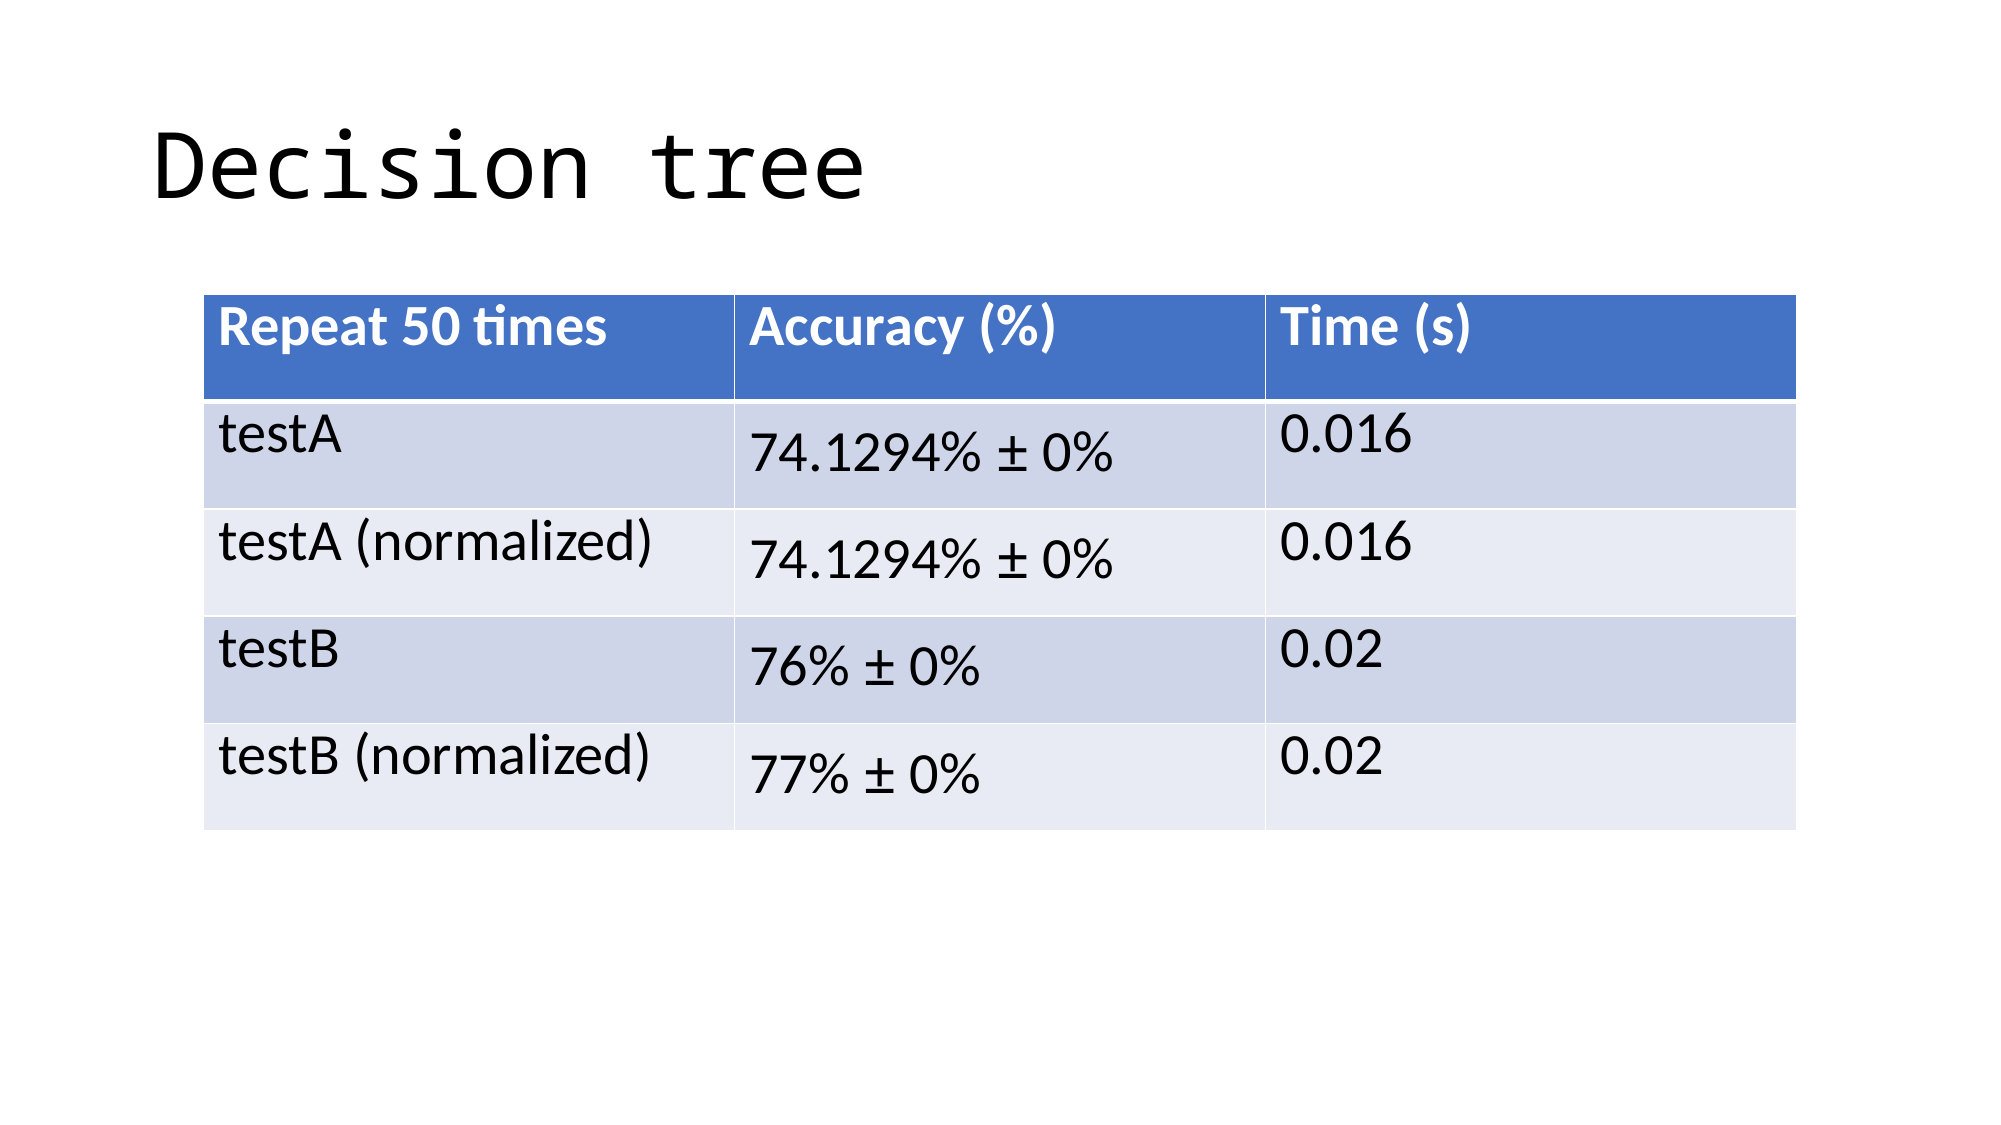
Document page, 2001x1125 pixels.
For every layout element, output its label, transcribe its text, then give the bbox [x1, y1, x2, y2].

table_cell testA [204, 404, 734, 508]
table_header Accuracy (%) [735, 295, 1265, 399]
table_cell testB (normalized) [204, 724, 734, 830]
table_cell 74.1294% ± 0% [735, 510, 1265, 615]
table_cell 74.1294% ± 0% [735, 404, 1265, 508]
title Decision tree [137, 59, 1863, 278]
table_cell 0.02 [1266, 617, 1796, 723]
table_cell testA (normalized) [204, 510, 734, 615]
table_cell 0.02 [1266, 724, 1796, 830]
table_cell 76% ± 0% [735, 617, 1265, 723]
table_header Time (s) [1266, 295, 1796, 399]
table_cell testB [204, 617, 734, 723]
table_cell 0.016 [1266, 404, 1796, 508]
table_cell 77% ± 0% [735, 724, 1265, 830]
table_header Repeat 50 times [204, 295, 734, 399]
table_cell 0.016 [1266, 510, 1796, 615]
